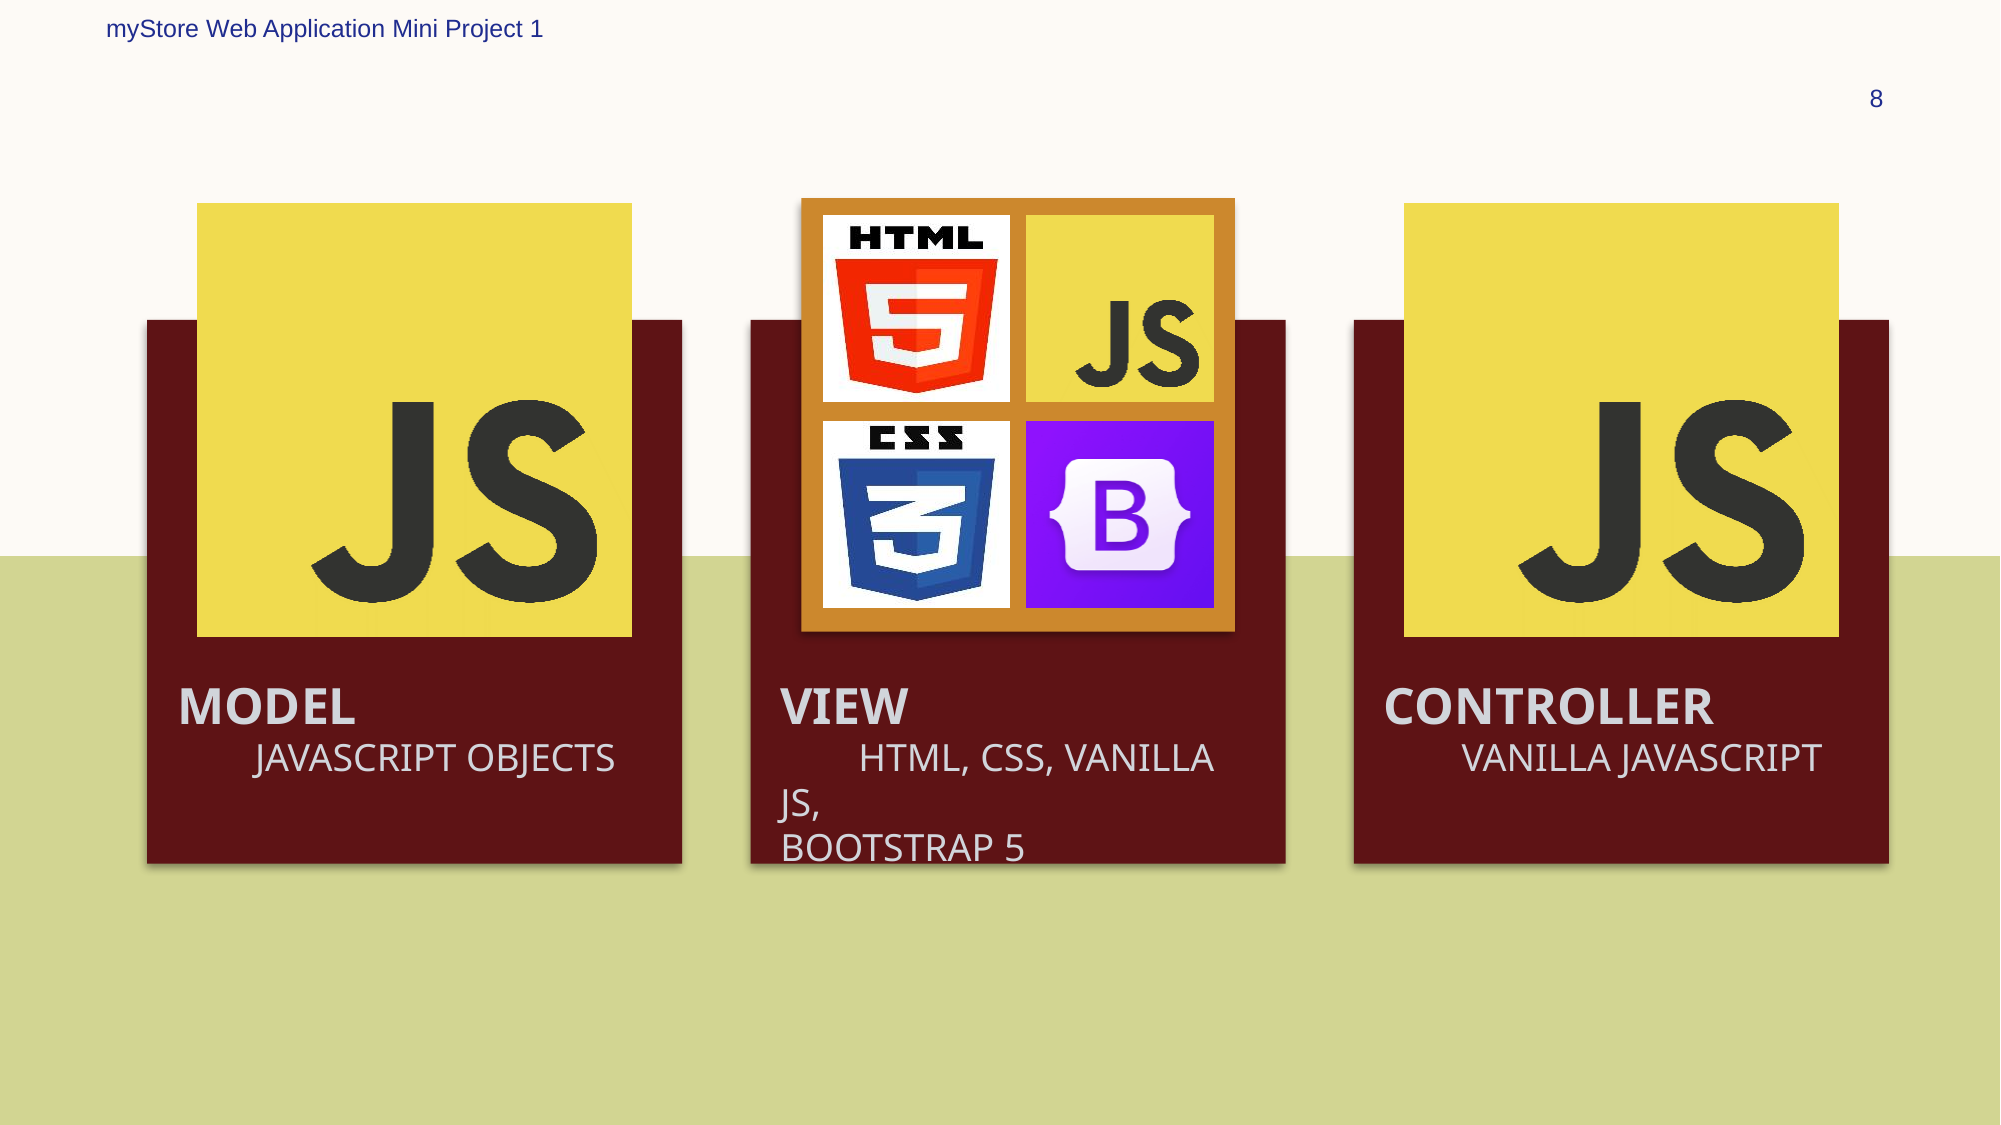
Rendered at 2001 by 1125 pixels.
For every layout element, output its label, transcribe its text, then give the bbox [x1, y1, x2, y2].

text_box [1353, 203, 1889, 864]
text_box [147, 203, 683, 864]
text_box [750, 198, 1286, 864]
slide_number 8 [1795, 75, 1958, 120]
footer myStore Web Application Mini Project 1 [91, 4, 617, 50]
